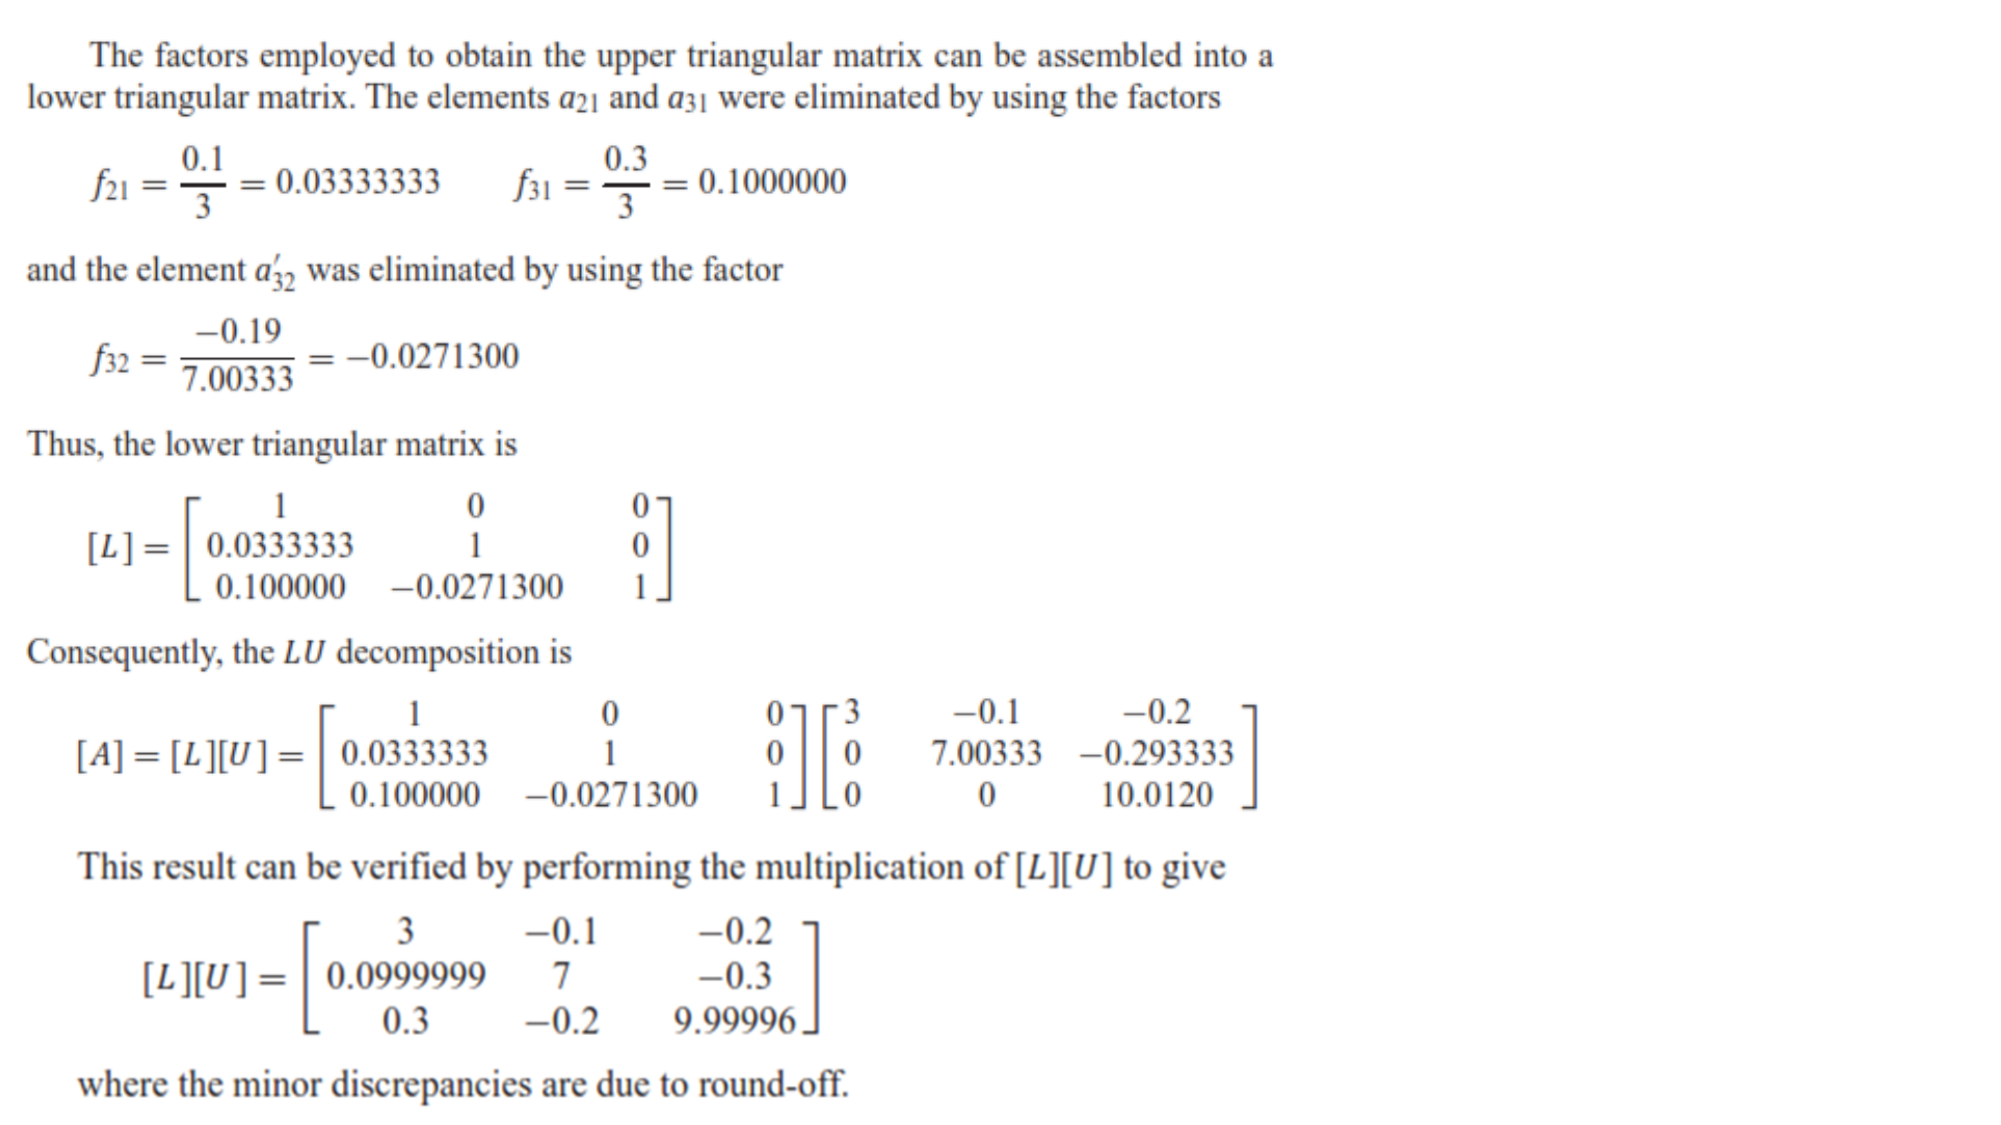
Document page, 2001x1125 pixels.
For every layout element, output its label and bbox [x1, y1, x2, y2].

picture [0, 11, 1303, 1120]
